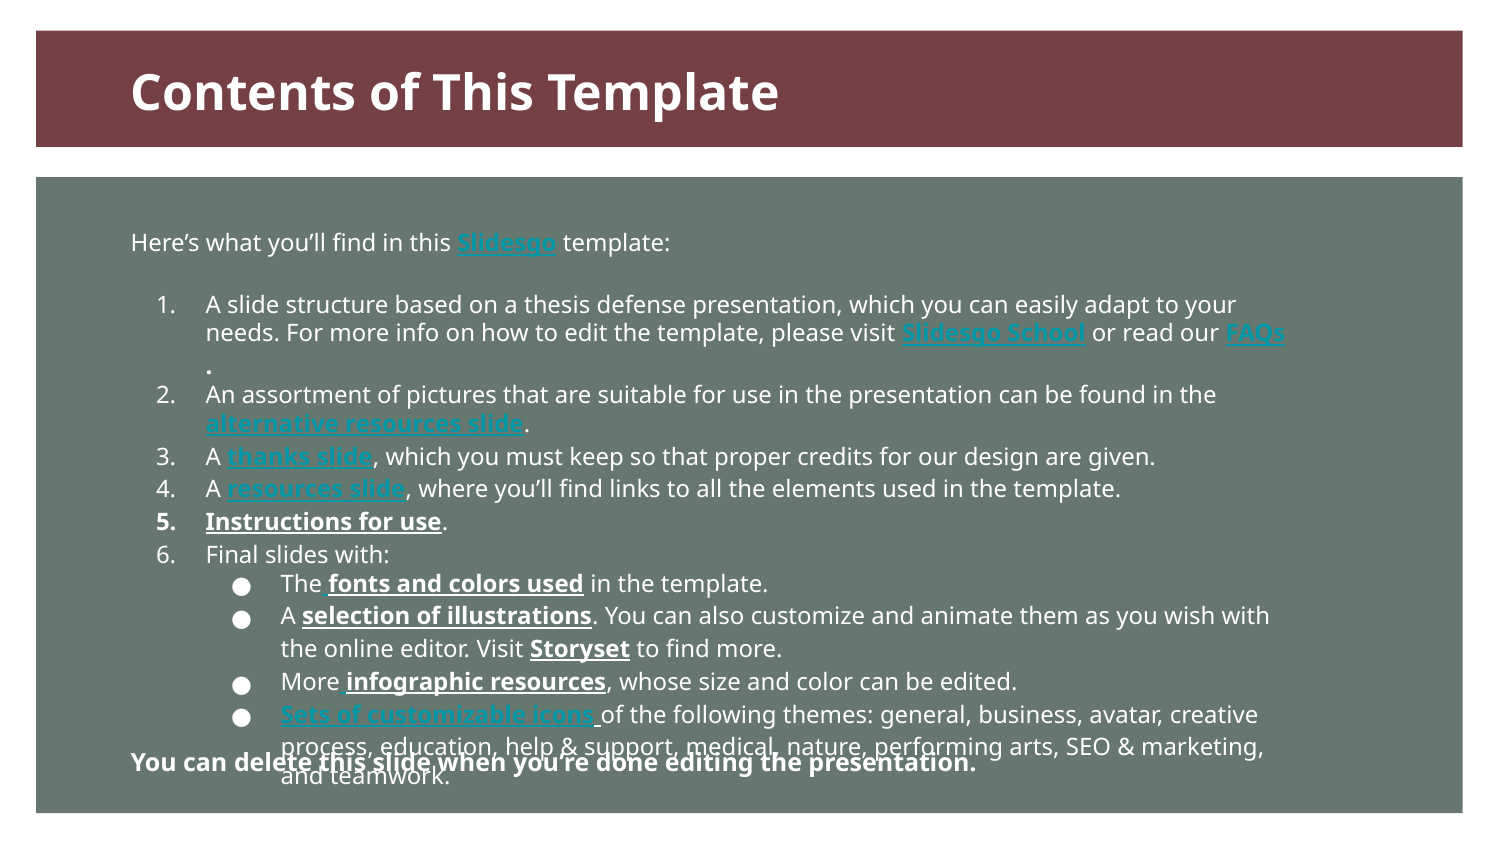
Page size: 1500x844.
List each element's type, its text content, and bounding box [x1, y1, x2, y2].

title Contents of This Template [115, 45, 1310, 140]
list Here’s what you’ll find in this Slidesgo template: A slide structure based on a thesis defense presentation, which you can easily adapt to your needs. For more info on how to edit the template, please visit Slidesgo School or read our FAQs. An assortment of pictures that are suitable for use in the presentation can be found in the alternative resources slide. A thanks slide, which you must keep so that proper credits for our design are given. A resources slide, where you’ll find links to all the elements used in the template. Instructions for use. Final slides with: The fonts and colors used in the template. A selection of illustrations. You can also customize and animate them as you wish with the online editor. Visit Storyset to find more. More infographic resources, whose size and color can be edited. Sets of customizable icons of the following themes: general, business, avatar, creative process, education, help & support, medical, nature, performing arts, SEO & marketing, and teamwork. [115, 212, 1301, 750]
text_box You can delete this slide when you’re done editing the presentation. [115, 726, 1015, 763]
